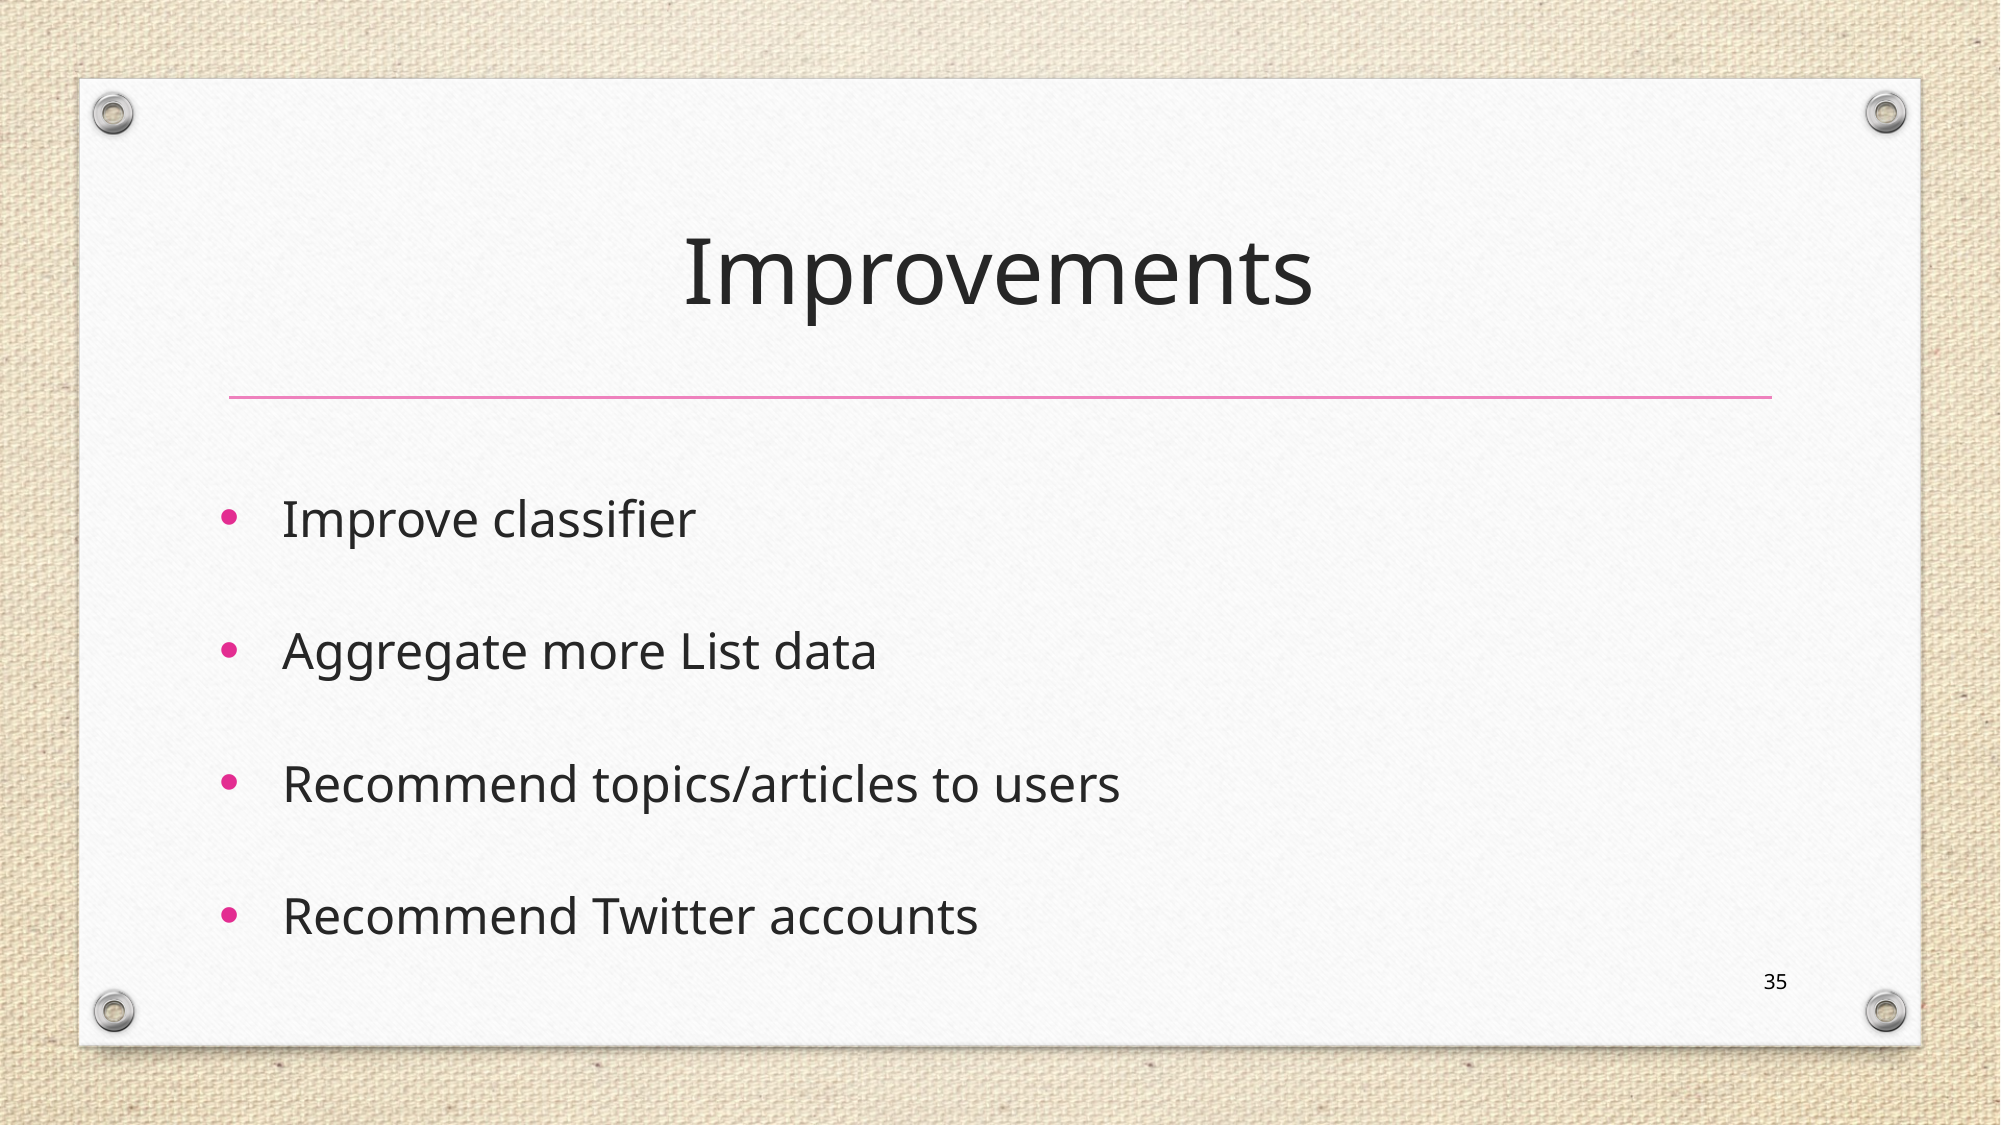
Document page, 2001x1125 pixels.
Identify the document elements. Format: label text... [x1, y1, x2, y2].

title Improvements [211, 116, 1788, 418]
picture [0, 0, 2001, 1125]
list Improve classifier Aggregate more List data Recommend topics/articles to users Recommend Twitter accounts [211, 418, 1788, 1000]
slide_number 35 [1697, 963, 1788, 1003]
